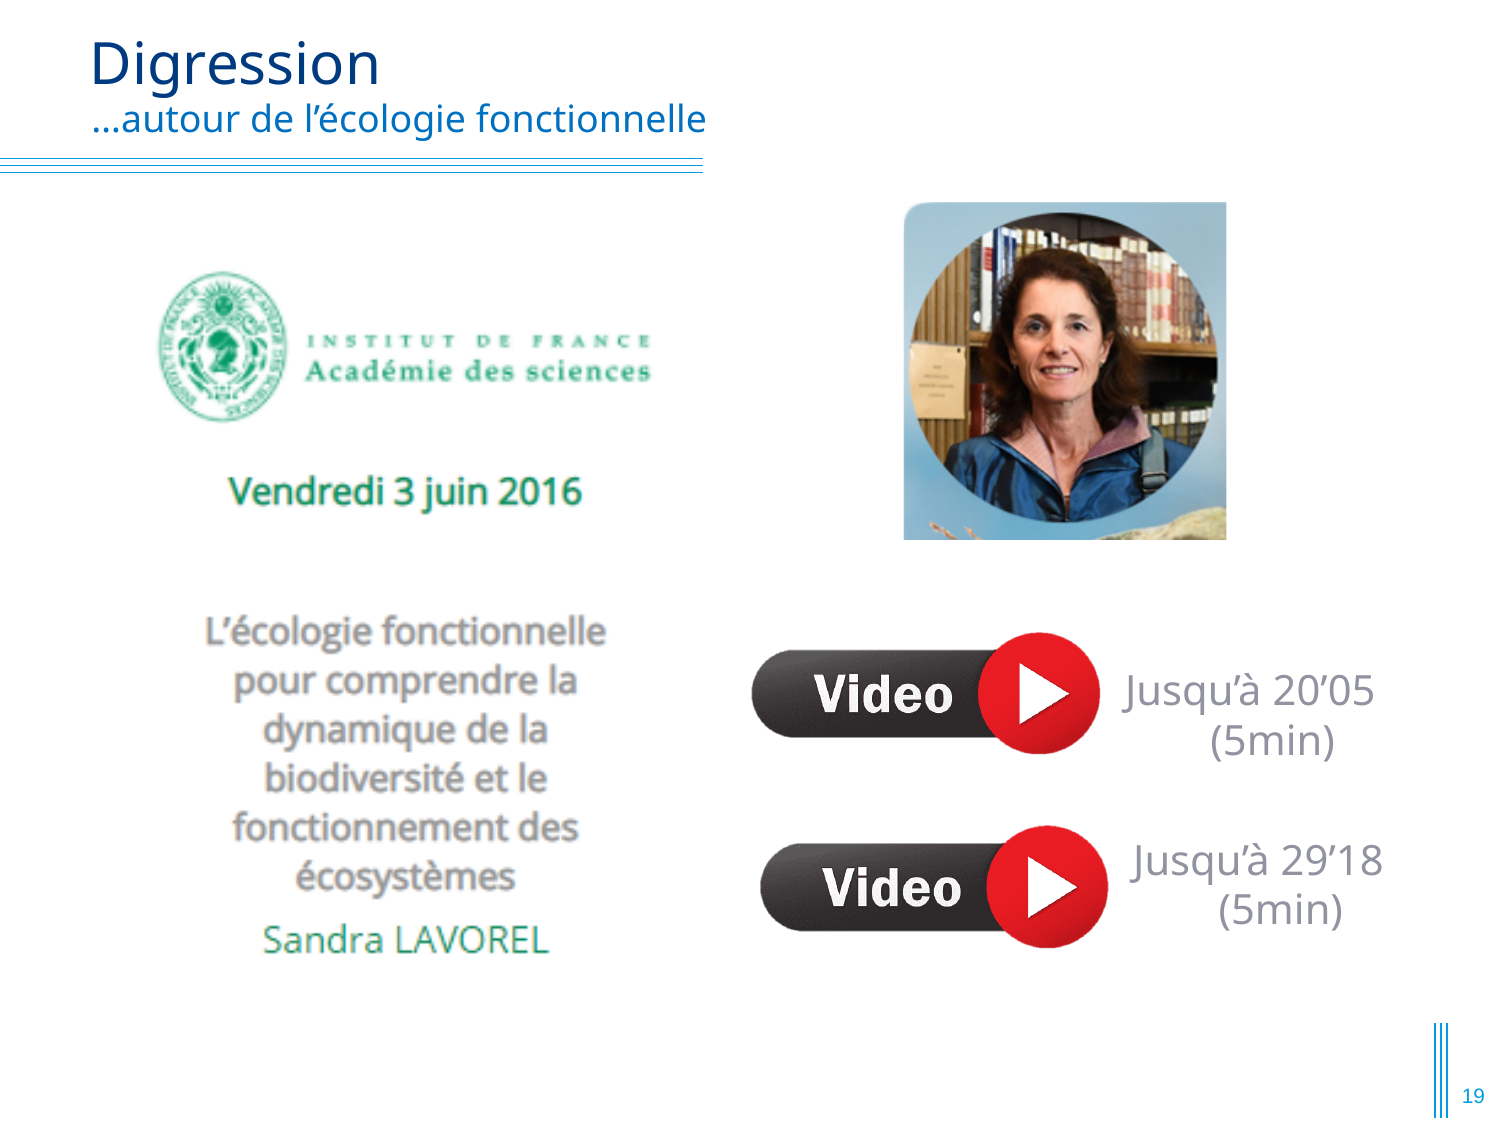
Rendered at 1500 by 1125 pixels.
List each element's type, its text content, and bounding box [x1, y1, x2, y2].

footer …autour de l’écologie fonctionnelle [76, 87, 1317, 159]
picture [749, 813, 1115, 953]
picture [123, 255, 668, 988]
text_box Jusqu’à 29’18 (5min) [1118, 825, 1444, 941]
picture [741, 619, 1107, 760]
title Digression [75, 19, 1317, 100]
picture [903, 202, 1227, 540]
text_box Jusqu’à 20’05 (5min) [1110, 656, 1436, 772]
